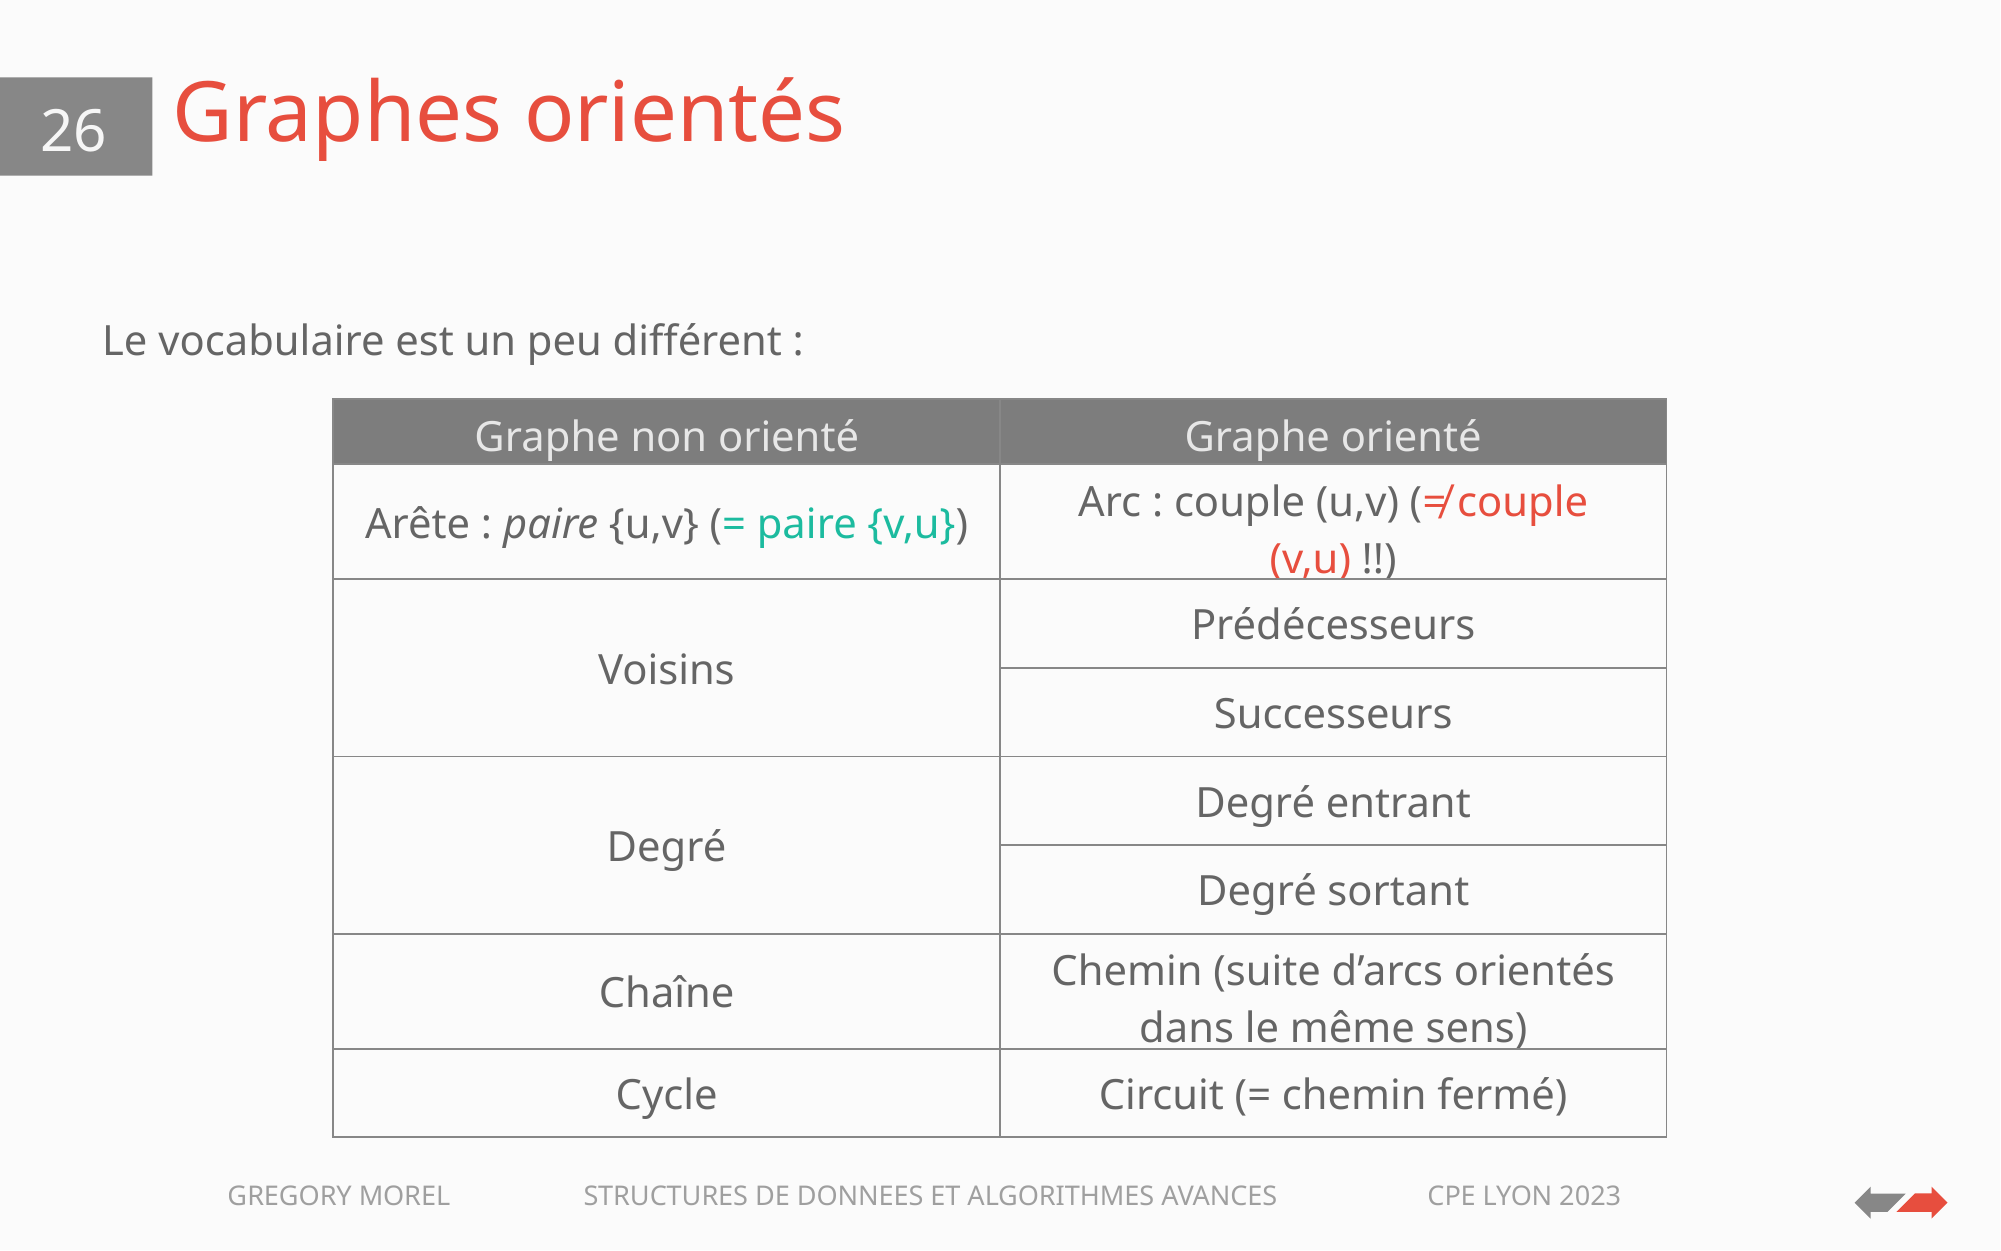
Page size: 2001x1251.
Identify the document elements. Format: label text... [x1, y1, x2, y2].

table_cell Arc : couple (u,v) (≠ couple (v,u) !!) [1001, 465, 1666, 578]
table_cell Circuit (= chemin fermé) [1001, 1050, 1666, 1136]
table_cell Cycle [334, 1050, 999, 1136]
slide_number 26 [13, 85, 134, 162]
text_box Le vocabulaire est un peu différent : [57, 281, 1930, 372]
table_cell Voisins [334, 580, 999, 756]
title Graphes orientés [158, 19, 1659, 168]
table_cell Degré sortant [1001, 846, 1666, 933]
table_cell Successeurs [1001, 669, 1666, 756]
table_cell Degré entrant [1001, 757, 1666, 844]
table_header Graphe orienté [1001, 400, 1666, 463]
table_cell Chemin (suite d’arcs orientés dans le même sens) [1001, 935, 1666, 1048]
table_header Graphe non orienté [334, 400, 999, 463]
table_cell Arête : paire {u,v} (= paire {v,u}) [334, 465, 999, 578]
table_cell Degré [334, 757, 999, 933]
table_cell Chaîne [334, 935, 999, 1048]
table_cell Prédécesseurs [1001, 580, 1666, 667]
